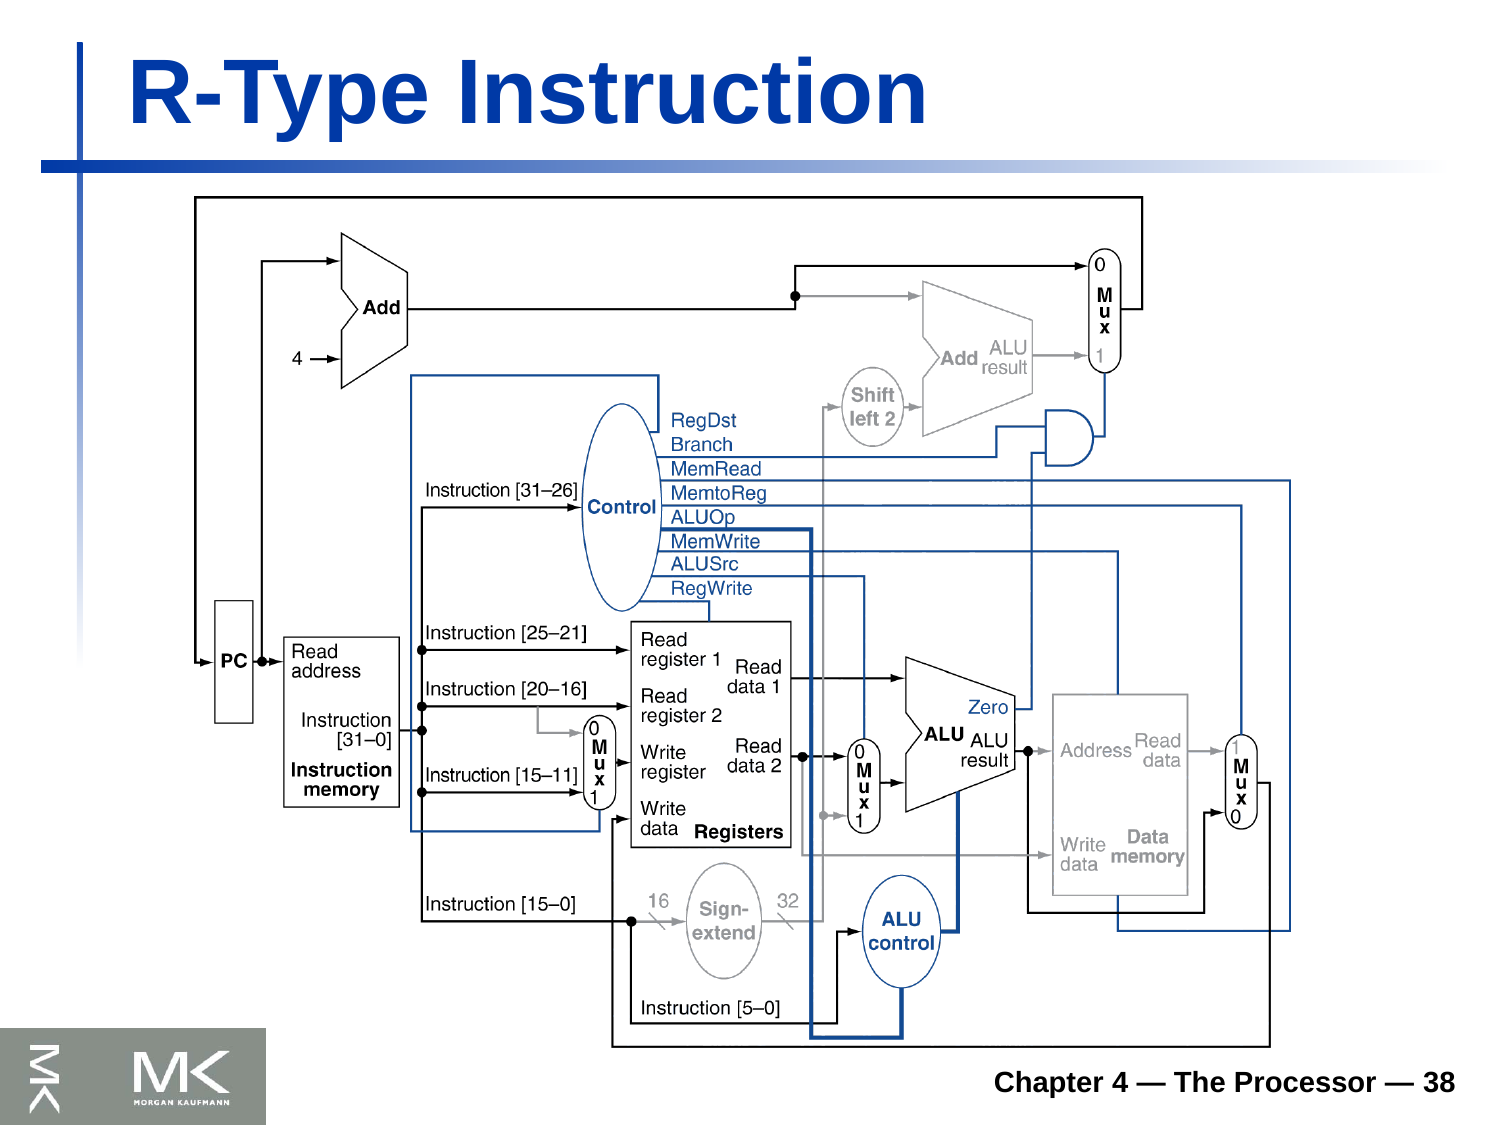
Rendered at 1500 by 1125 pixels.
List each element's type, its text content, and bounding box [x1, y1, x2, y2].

picture [0, 196, 1291, 1125]
title R-Type Instruction [112, 23, 1468, 149]
footer Chapter 4 — The Processor — 38 [277, 1046, 1471, 1106]
